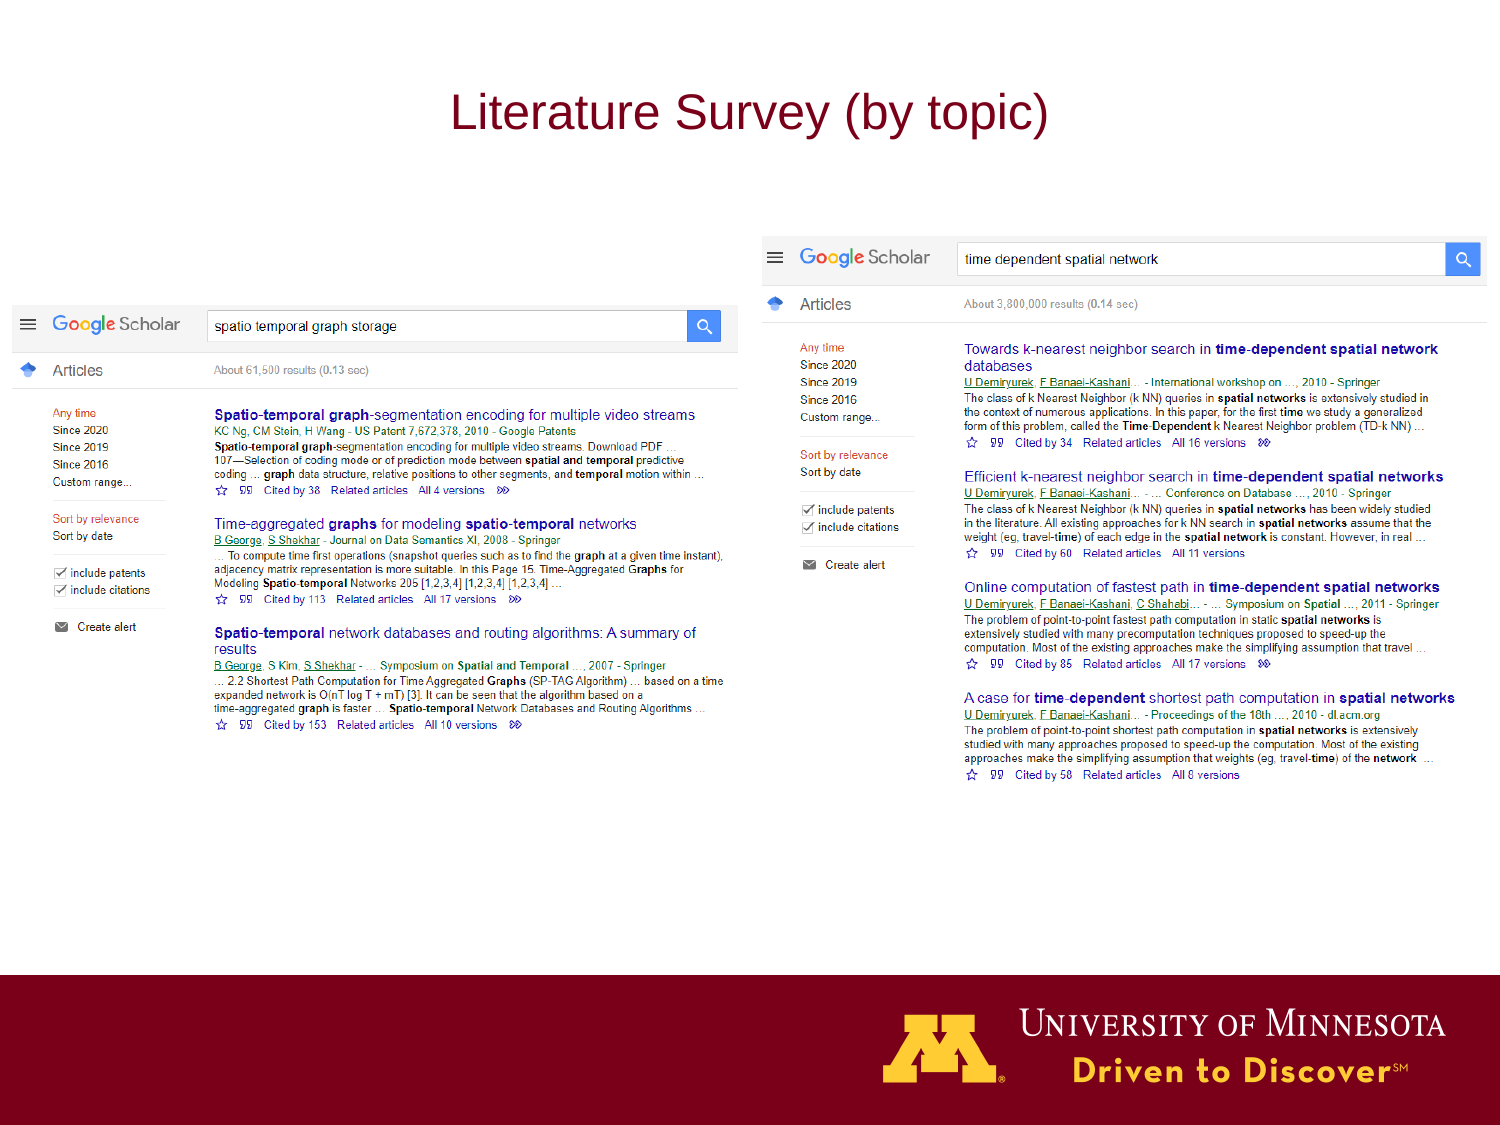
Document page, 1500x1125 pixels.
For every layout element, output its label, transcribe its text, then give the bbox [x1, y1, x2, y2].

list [762, 235, 1488, 789]
title Literature Survey (by topic) [112, 45, 1388, 174]
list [12, 305, 738, 736]
picture [0, 975, 1500, 1125]
